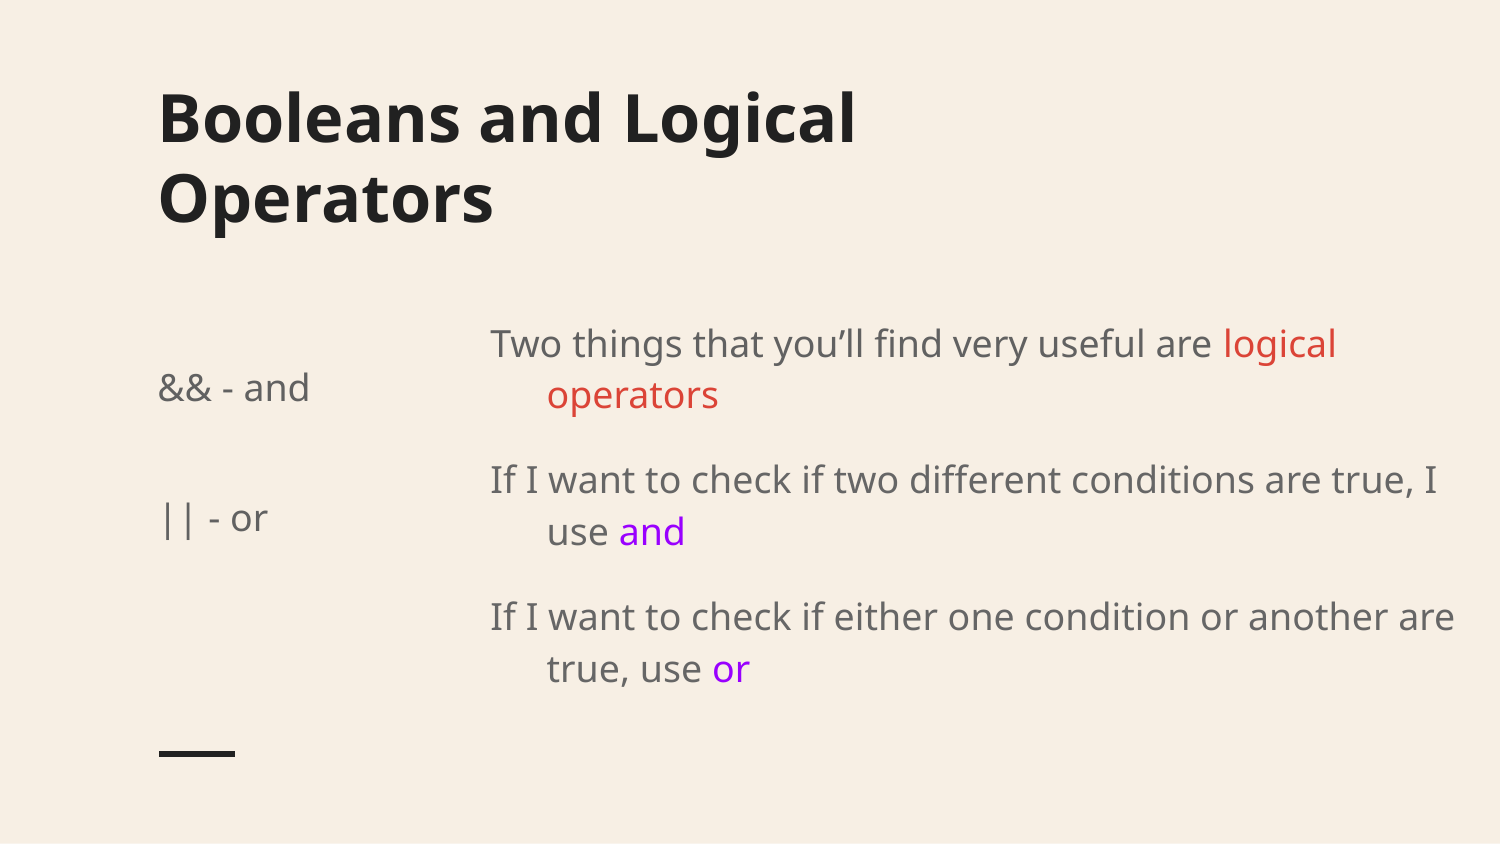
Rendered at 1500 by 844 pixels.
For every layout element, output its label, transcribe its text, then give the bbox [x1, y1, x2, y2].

title Booleans and Logical Operators [142, 100, 1102, 251]
list Two things that you’ll find very useful are logical operators If I want to check if two different conditions are true, I use and If I want to check if either one condition or another are true, use or [456, 297, 1494, 696]
list && - and || - or [142, 342, 361, 555]
